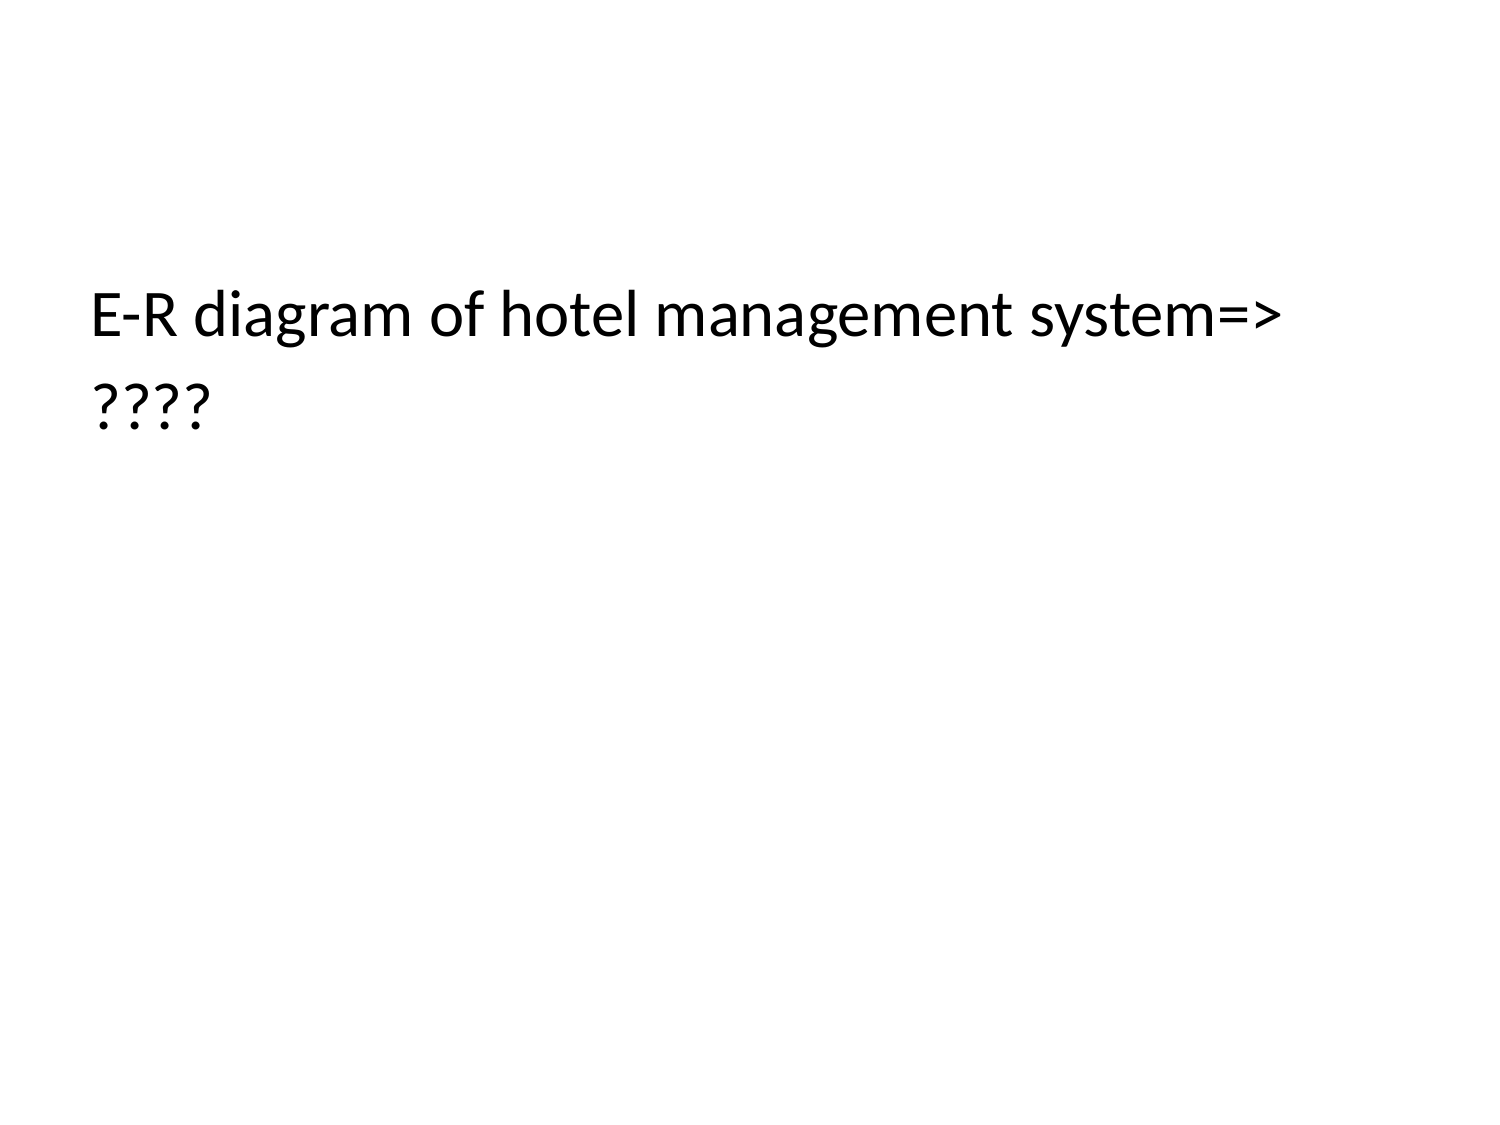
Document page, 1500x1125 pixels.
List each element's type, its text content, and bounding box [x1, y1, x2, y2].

list E-R diagram of hotel management system=> ???? [75, 262, 1425, 1005]
